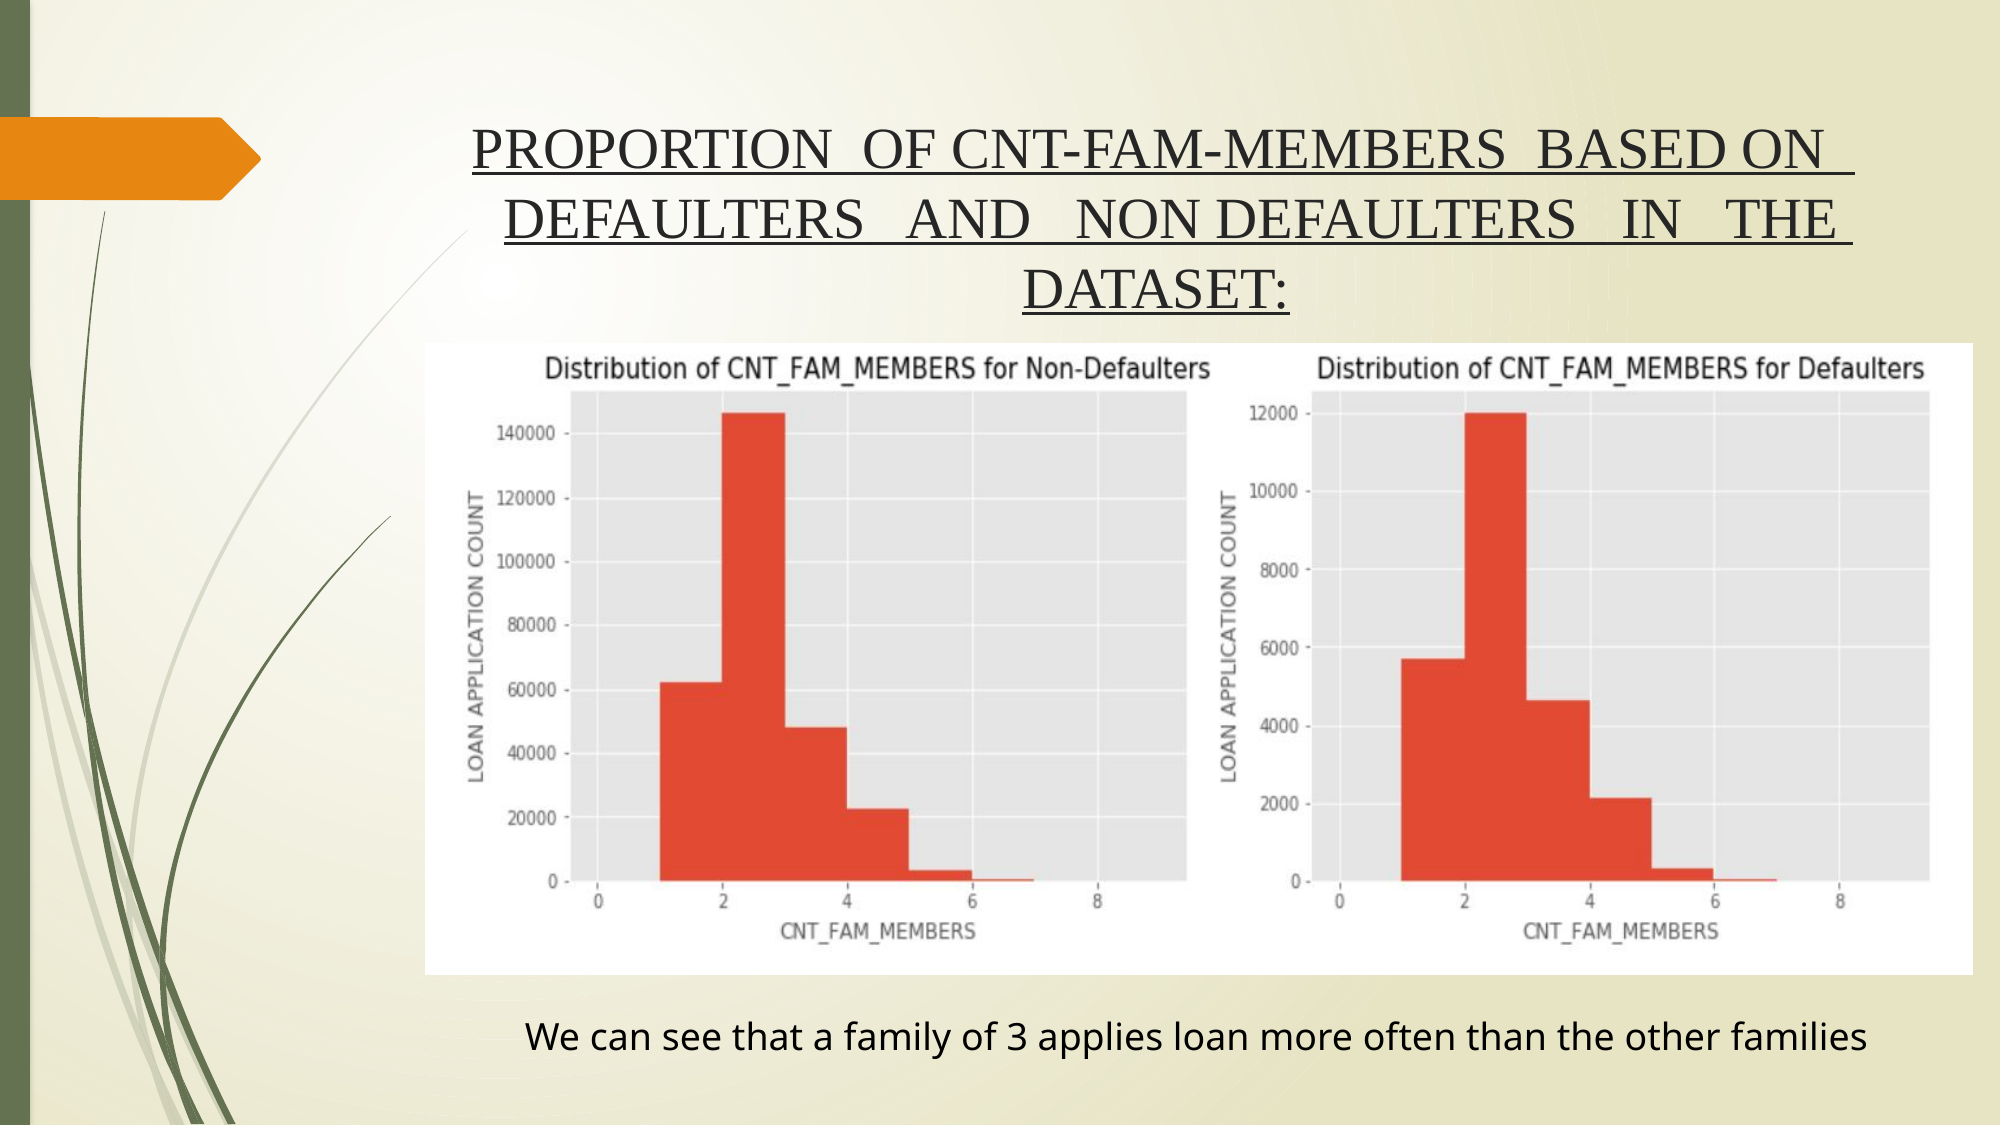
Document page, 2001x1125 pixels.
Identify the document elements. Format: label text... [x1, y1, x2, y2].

text_box We can see that a family of 3 applies loan more often than the other families [510, 1005, 1915, 1065]
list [425, 342, 1973, 975]
title PROPORTION OF CNT-FAM-MEMBERS BASED ON DEFAULTERS AND NON DEFAULTERS IN THE DATASET: [425, 102, 1888, 313]
